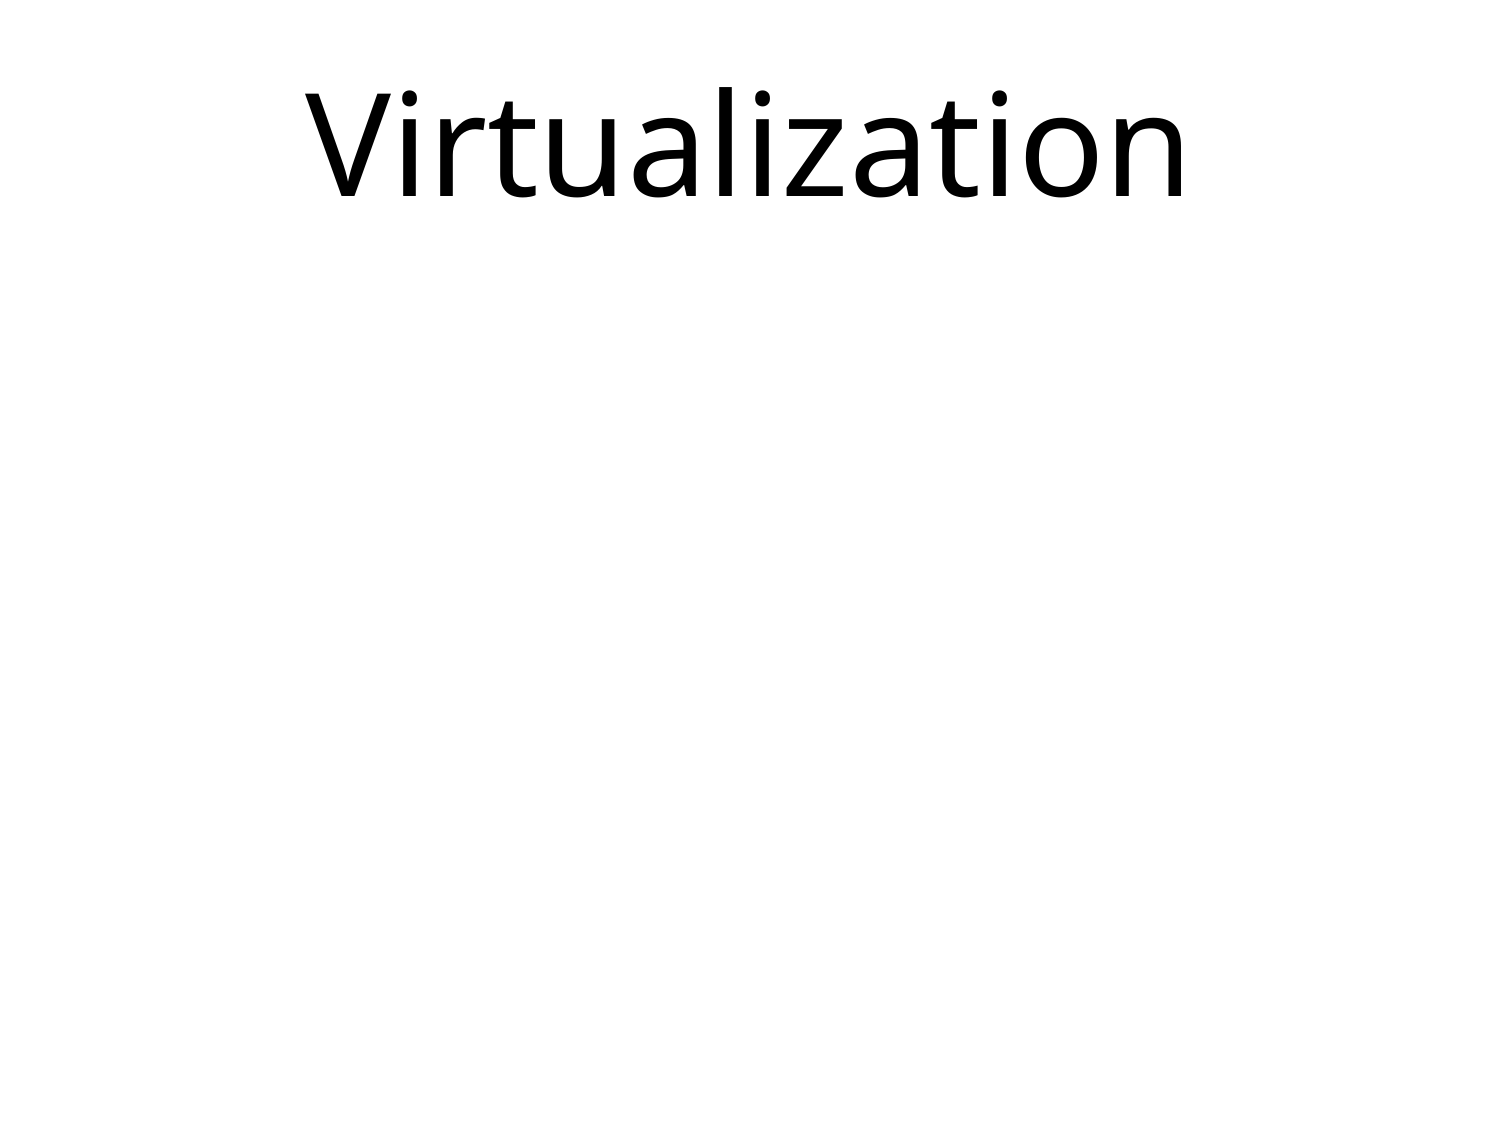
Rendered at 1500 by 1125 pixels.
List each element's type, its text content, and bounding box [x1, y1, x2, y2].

title Virtualization [75, 45, 1425, 233]
